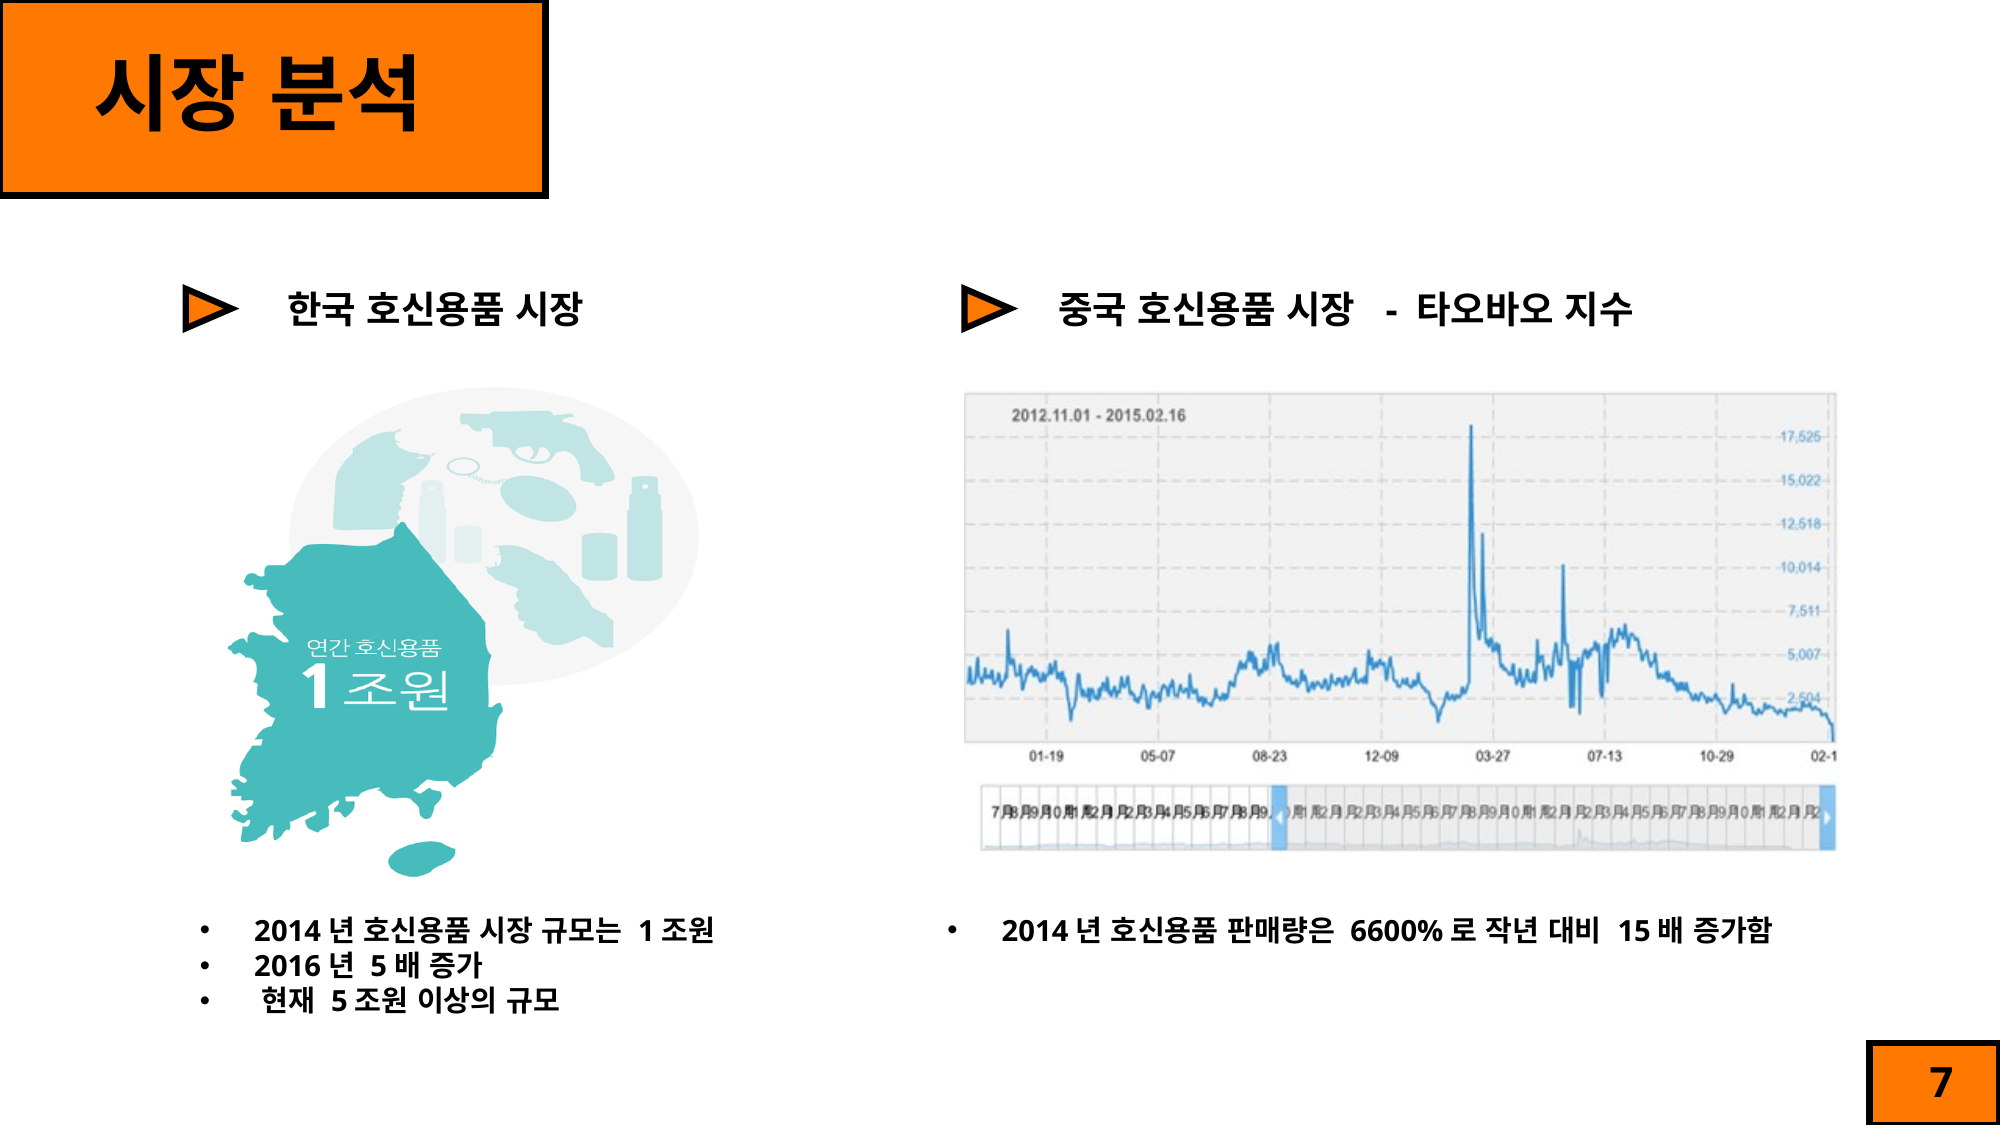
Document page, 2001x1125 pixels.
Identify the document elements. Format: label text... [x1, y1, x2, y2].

text_box 한국 호신용품 시장 [272, 278, 859, 338]
picture [964, 385, 1840, 858]
text_box 7 [1518, 1053, 1969, 1114]
text_box 2014년 호신용품 판매량은 6600%로 작년 대비 15배 증가함 [932, 905, 1839, 955]
text_box 2014년 호신용품 시장 규모는 1조원 2016년 5배 증가 현재 5조원 이상의 규모 [184, 905, 764, 1025]
text_box [1869, 1042, 2000, 1125]
picture [208, 385, 717, 882]
text_box [0, 0, 547, 197]
text_box 중국 호신용품 시장 - 타오바오 지수 [1043, 278, 1761, 339]
text_box [963, 287, 1013, 330]
title 시장 분석 [78, 37, 468, 159]
text_box [184, 287, 235, 330]
